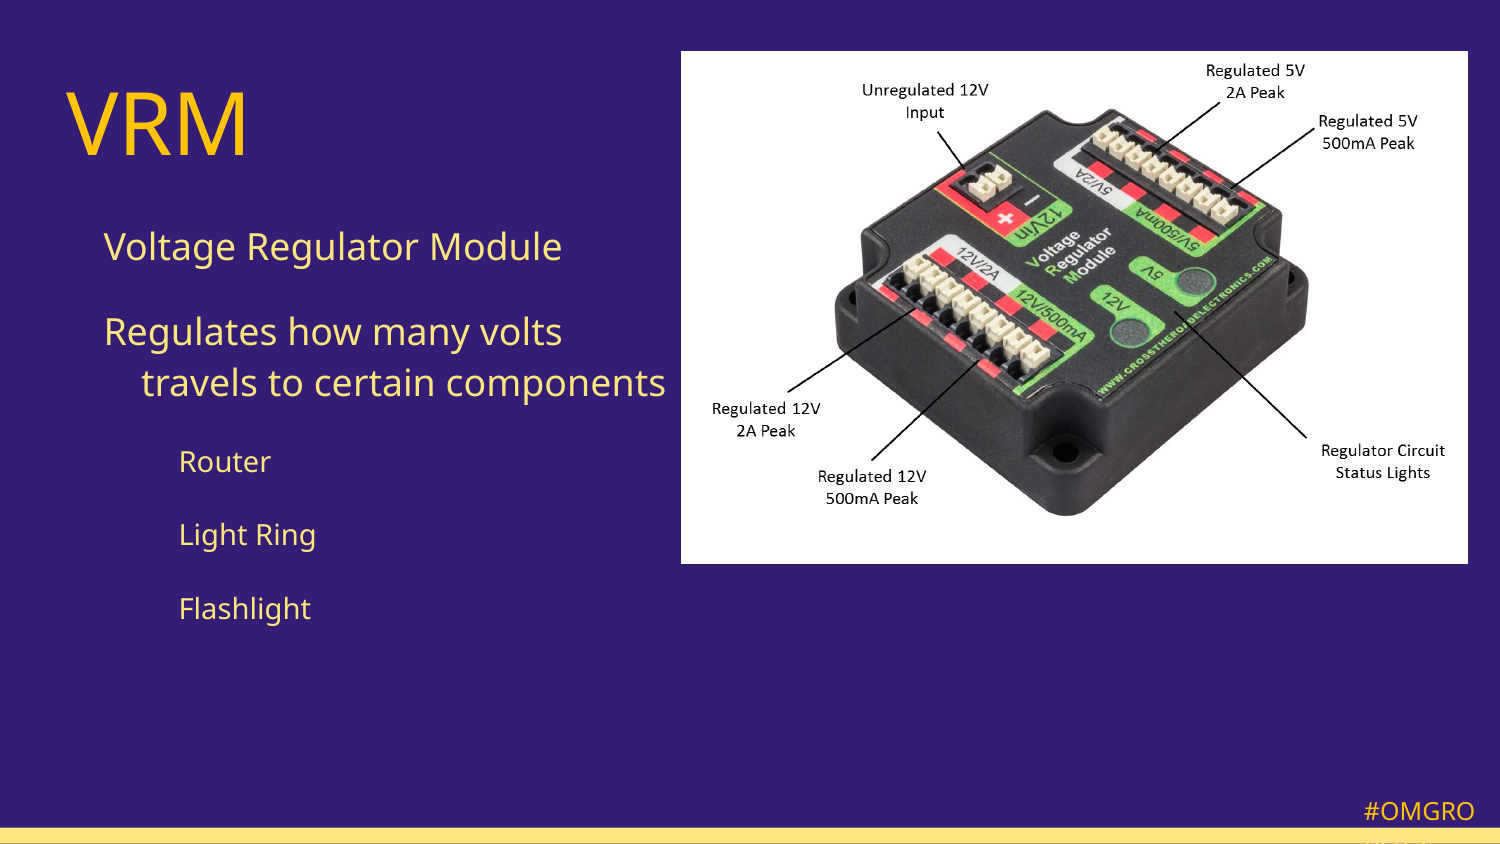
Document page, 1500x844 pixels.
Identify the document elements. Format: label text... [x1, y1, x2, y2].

title VRM [51, 51, 680, 189]
picture [681, 51, 1468, 565]
list Voltage Regulator Module Regulates how many volts travels to certain components Router Light Ring Flashlight [51, 200, 1449, 752]
